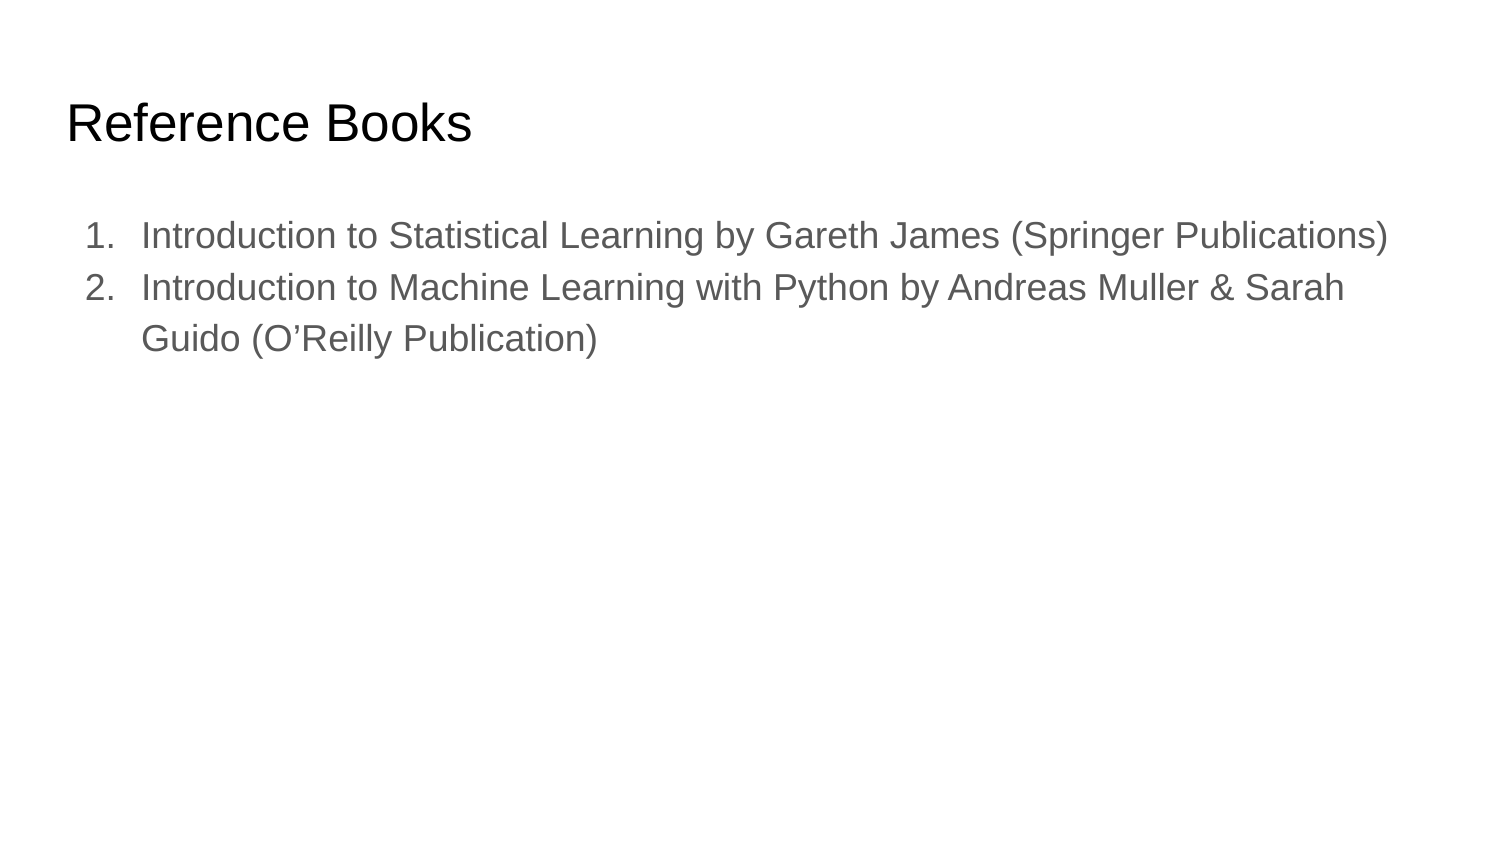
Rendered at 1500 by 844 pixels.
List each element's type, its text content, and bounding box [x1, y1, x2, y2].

list Introduction to Statistical Learning by Gareth James (Springer Publications) Introduction to Machine Learning with Python by Andreas Muller & Sarah Guido (O’Reilly Publication) [51, 189, 1449, 750]
title Reference Books [51, 72, 1449, 167]
